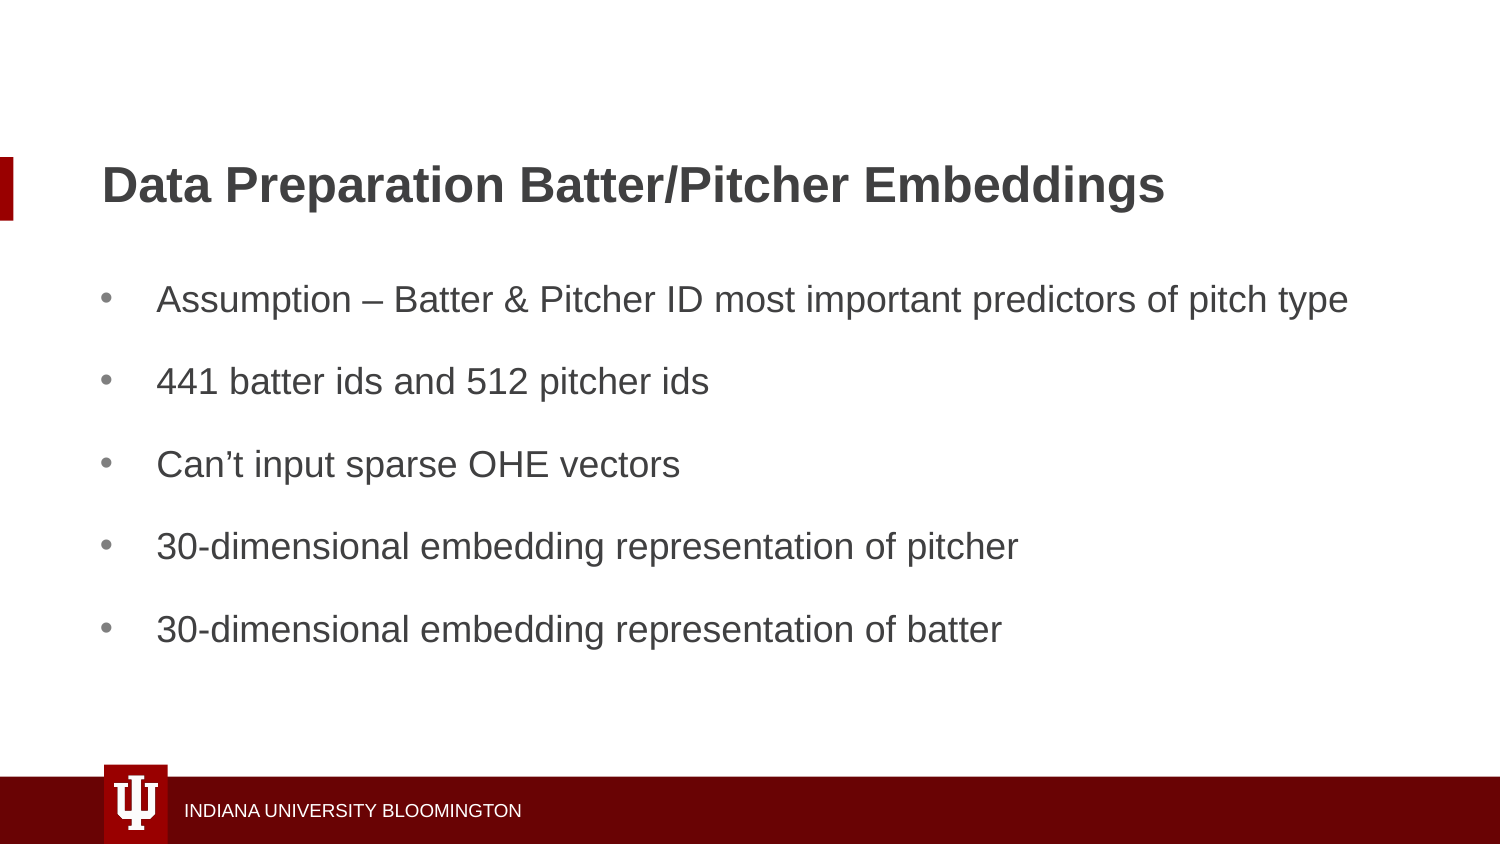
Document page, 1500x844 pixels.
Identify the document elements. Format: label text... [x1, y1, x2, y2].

picture [114, 775, 158, 830]
title Data Preparation Batter/Pitcher Embeddings [86, 124, 1400, 240]
list Assumption – Batter & Pitcher ID most important predictors of pitch type 441 batter ids and 512 pitcher ids Can’t input sparse OHE vectors 30-dimensional embedding representation of pitcher 30-dimensional embedding representation of batter [85, 267, 1400, 729]
